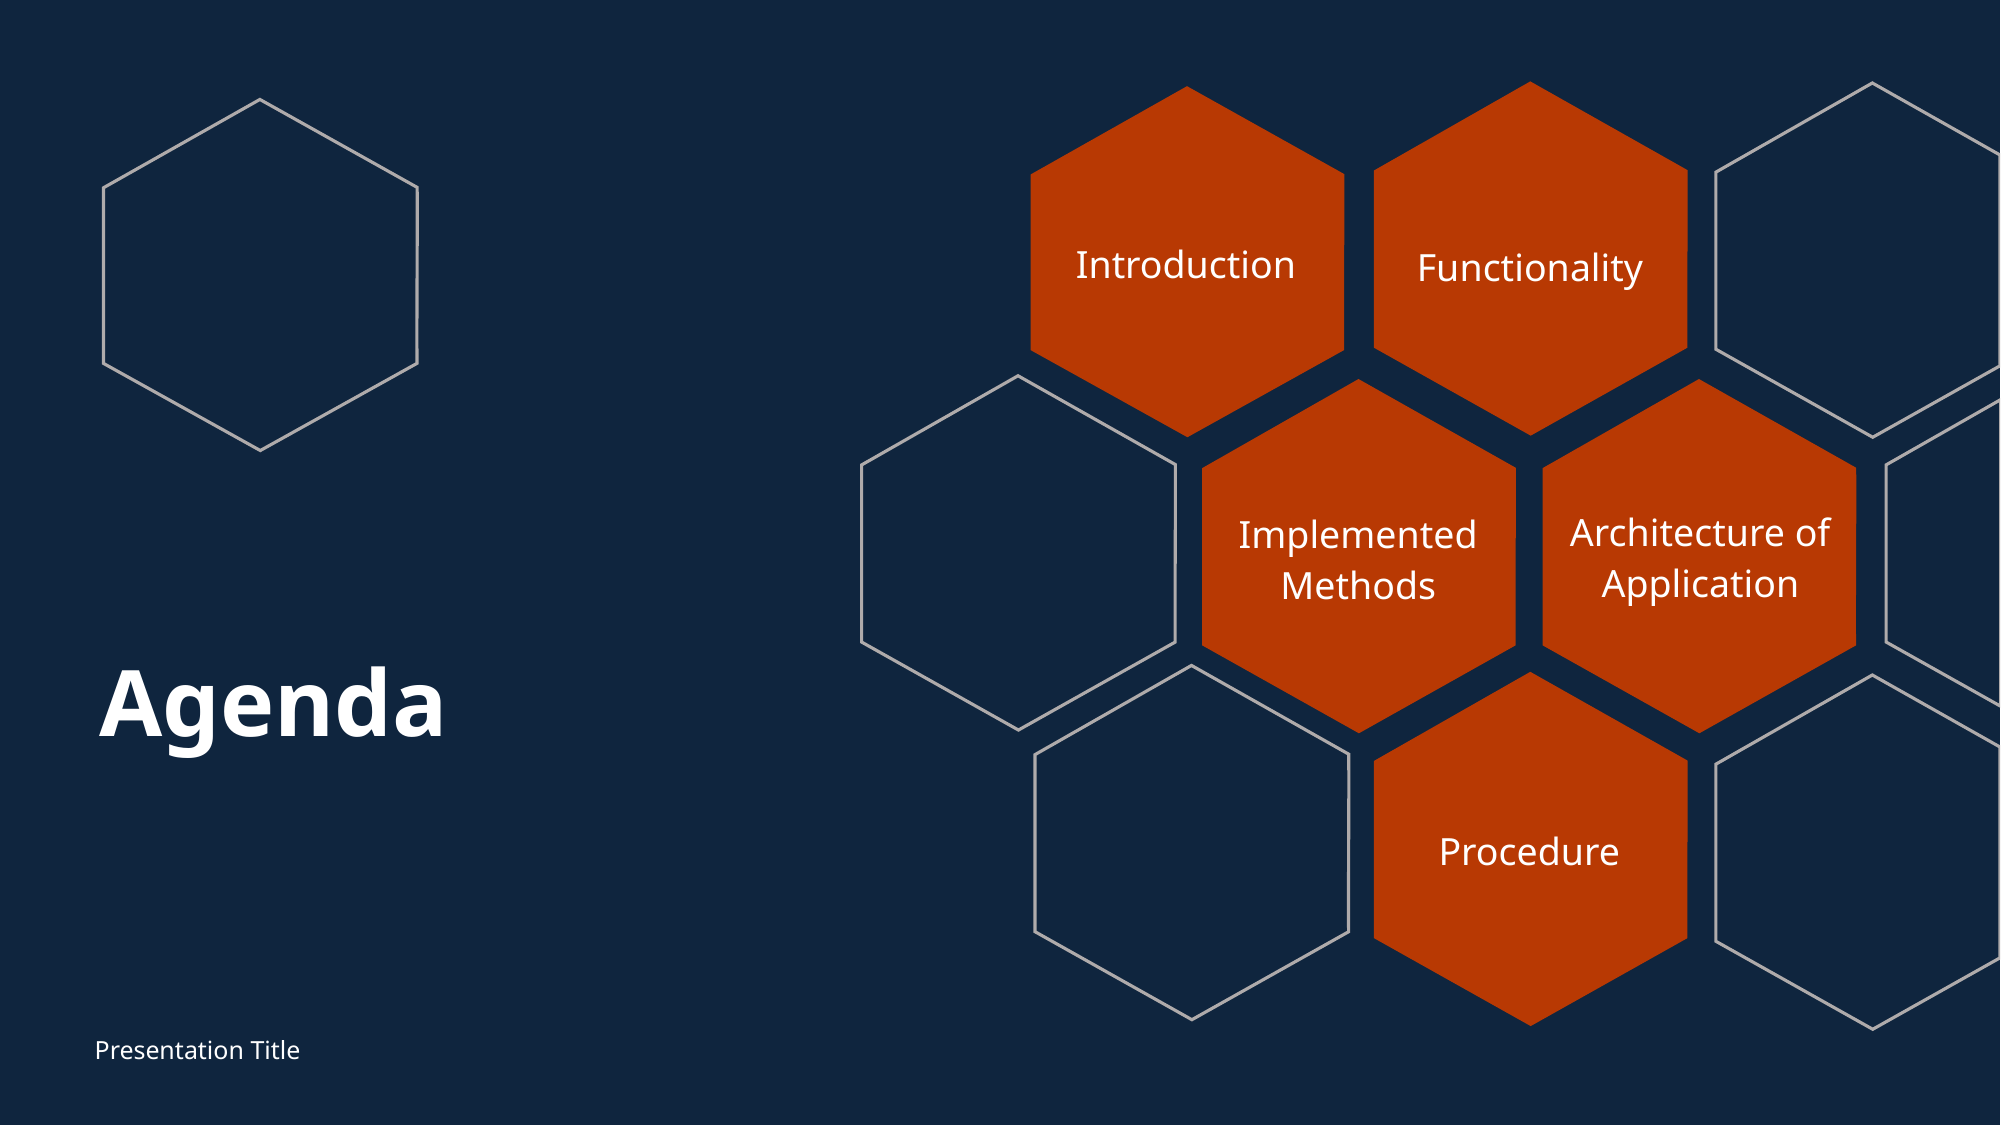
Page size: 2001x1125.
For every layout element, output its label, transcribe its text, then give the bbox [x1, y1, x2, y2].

footer Presentation Title [79, 1020, 755, 1080]
list Architecture of Application [1543, 463, 1858, 646]
list Procedure [1372, 759, 1687, 937]
list Functionality [1373, 176, 1687, 350]
list Introduction [1029, 176, 1343, 350]
list Implemented Methods [1201, 466, 1516, 646]
title Agenda [84, 563, 782, 849]
